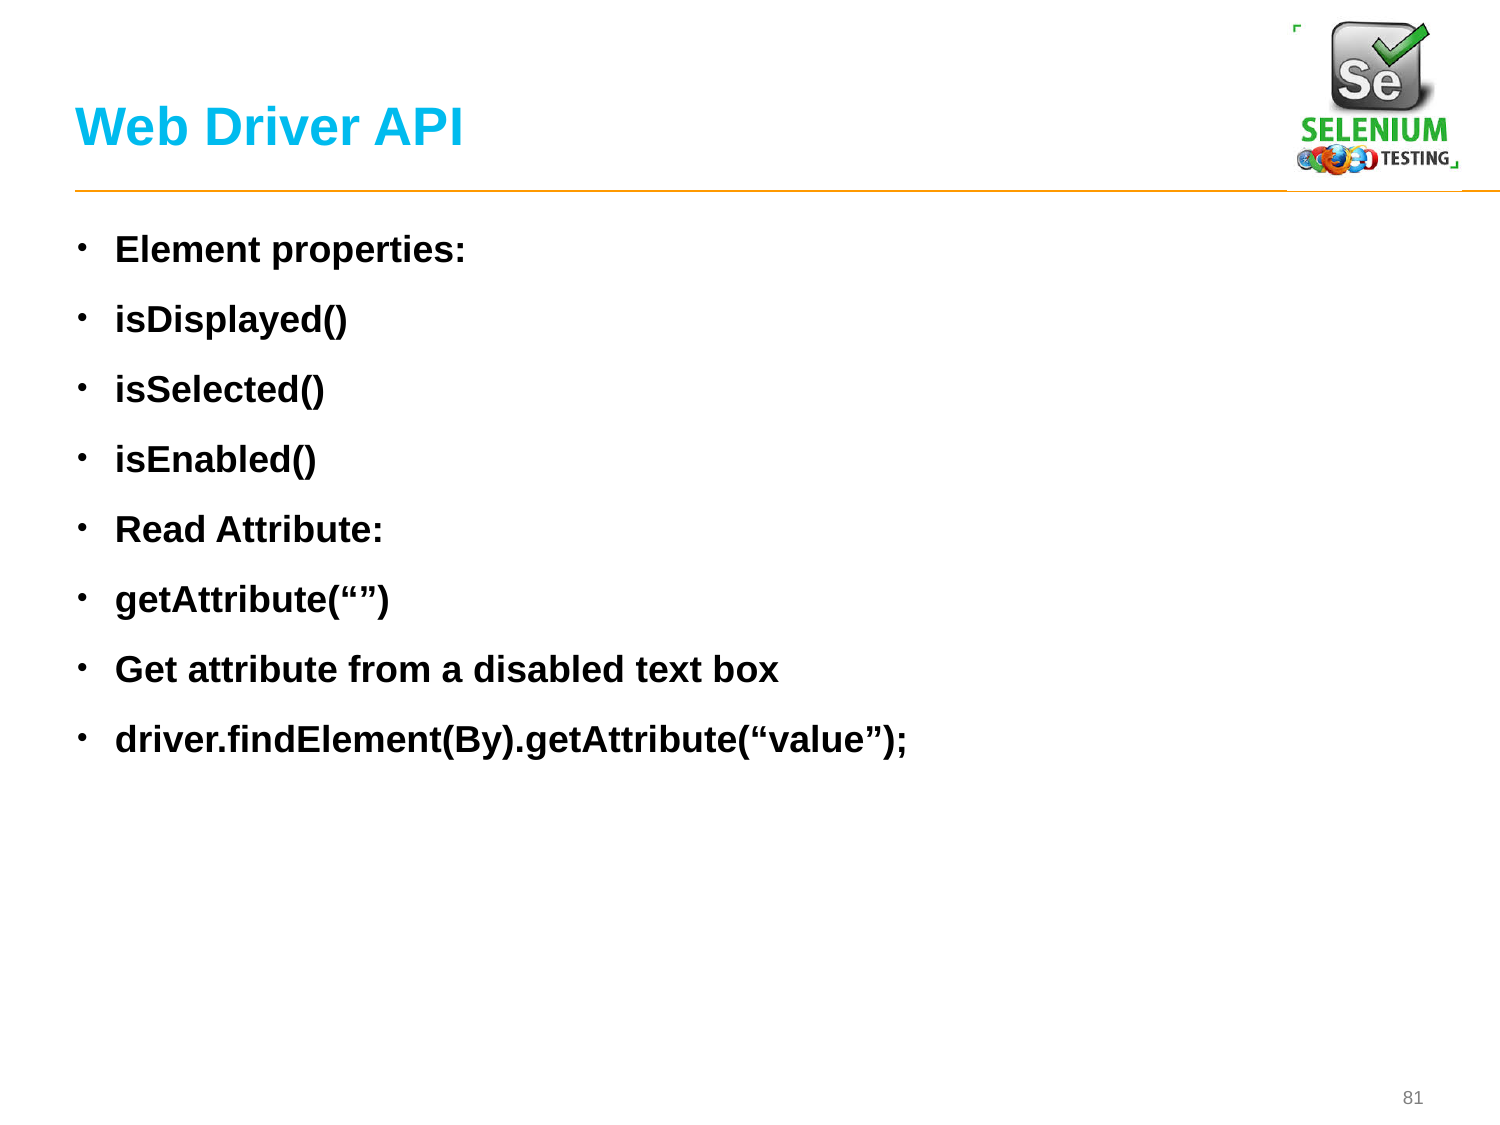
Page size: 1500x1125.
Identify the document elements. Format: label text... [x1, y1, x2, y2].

picture [1287, 16, 1462, 191]
title Web Driver API [75, 27, 1422, 157]
list Element properties: isDisplayed() isSelected() isEnabled() Read Attribute: getAttribute(“”) Get attribute from a disabled text box driver.findElement(By).getAttribute(“value”); [77, 224, 1427, 1088]
